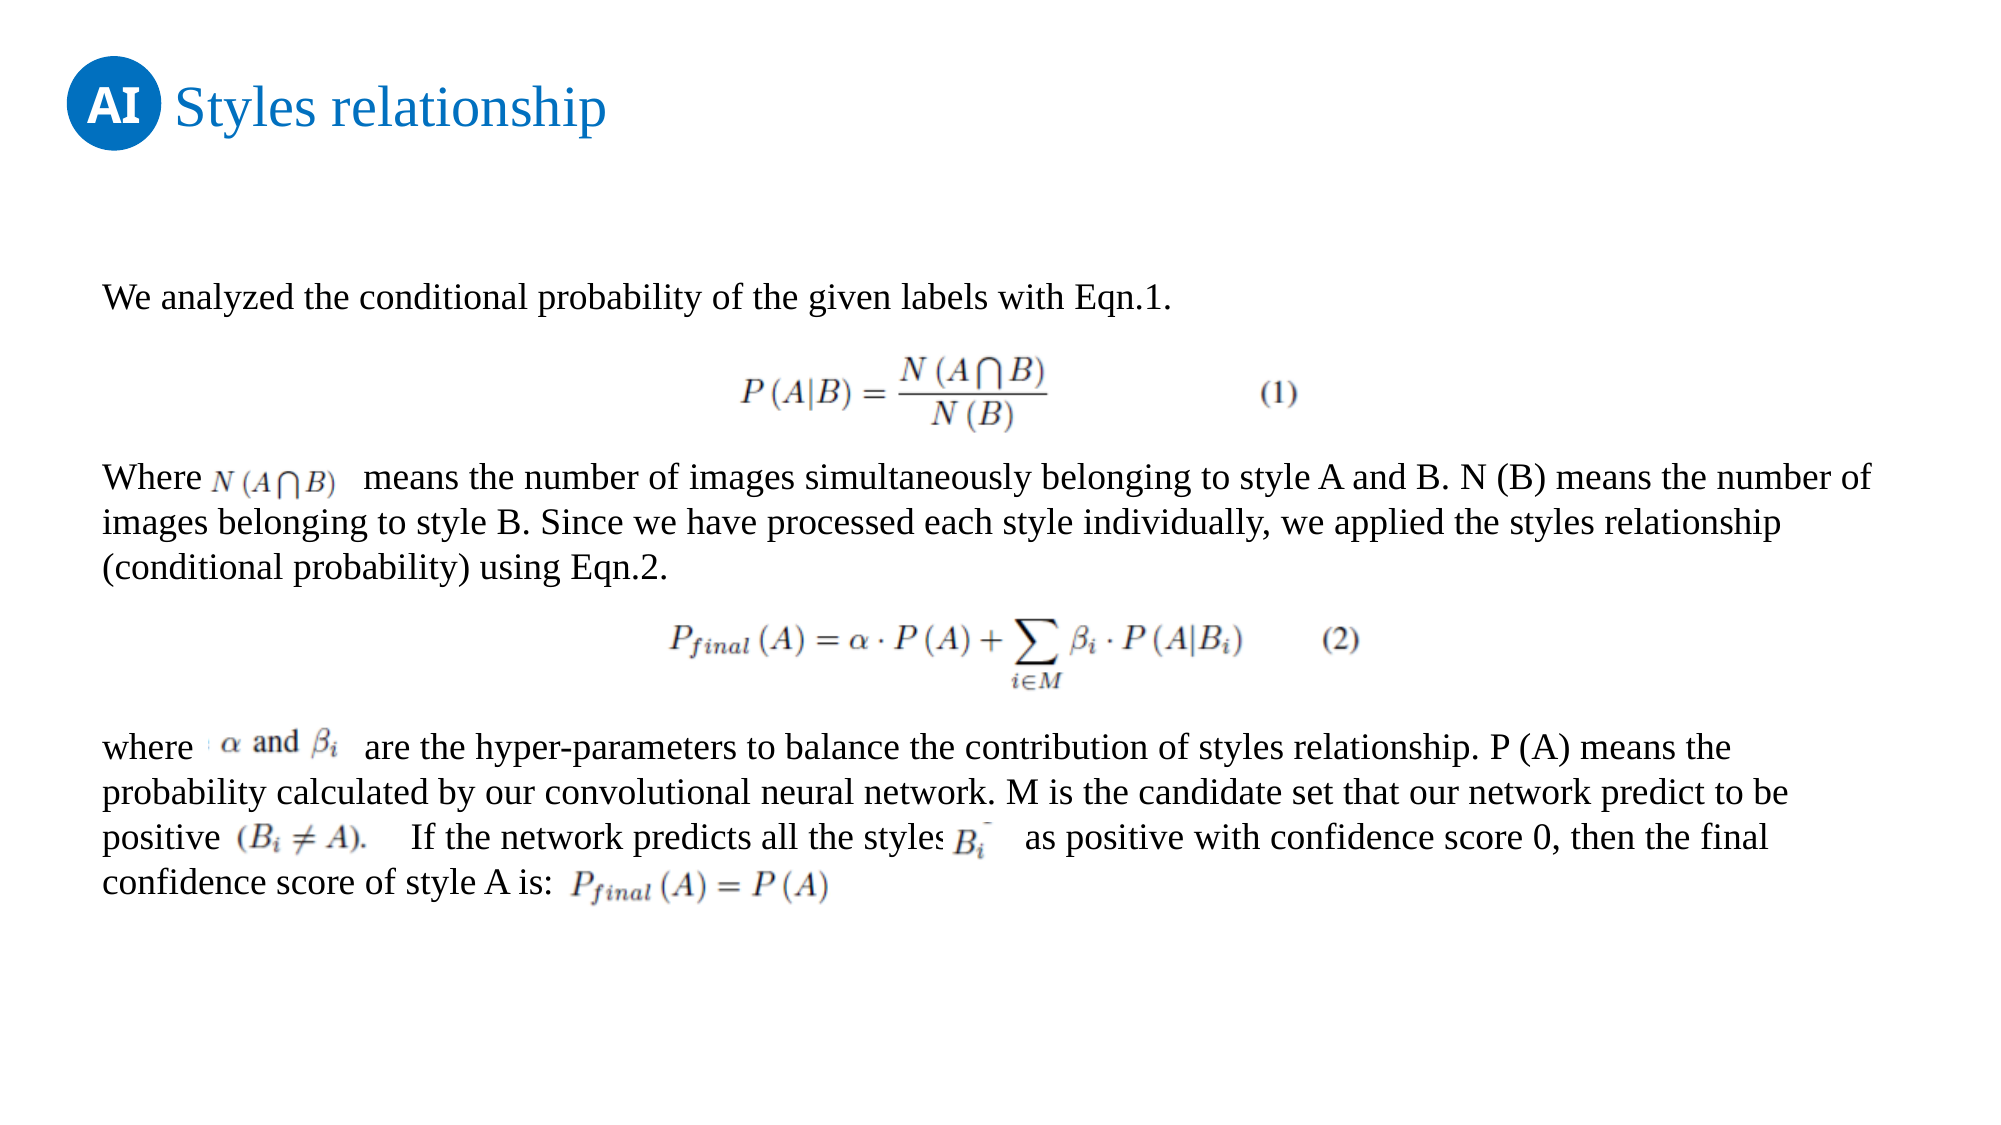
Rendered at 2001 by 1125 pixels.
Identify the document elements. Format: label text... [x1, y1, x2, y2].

picture [561, 602, 1416, 704]
picture [561, 865, 831, 908]
picture [231, 816, 370, 860]
picture [208, 717, 350, 768]
text_box AI [65, 55, 159, 152]
picture [588, 334, 1329, 447]
text_box Styles relationship [159, 60, 1638, 146]
picture [943, 822, 1001, 868]
picture [208, 462, 342, 504]
text_box We analyzed the conditional probability of the given labels with Eqn.1. Where means the number of images simultaneously belonging to style A and B. N (B) means the number of images belonging to style B. Since we have processed each style individually, we applied the styles relationship (conditional probability) using Eqn.2. where are the hyper-parameters to balance the contribution of styles relationship. P (A) means the probability calculated by our convolutional neural network. M is the candidate set that our network predict to be positive If the network predicts all the styles as positive with confidence score 0, then the final confidence score of style A is: [87, 265, 1913, 910]
